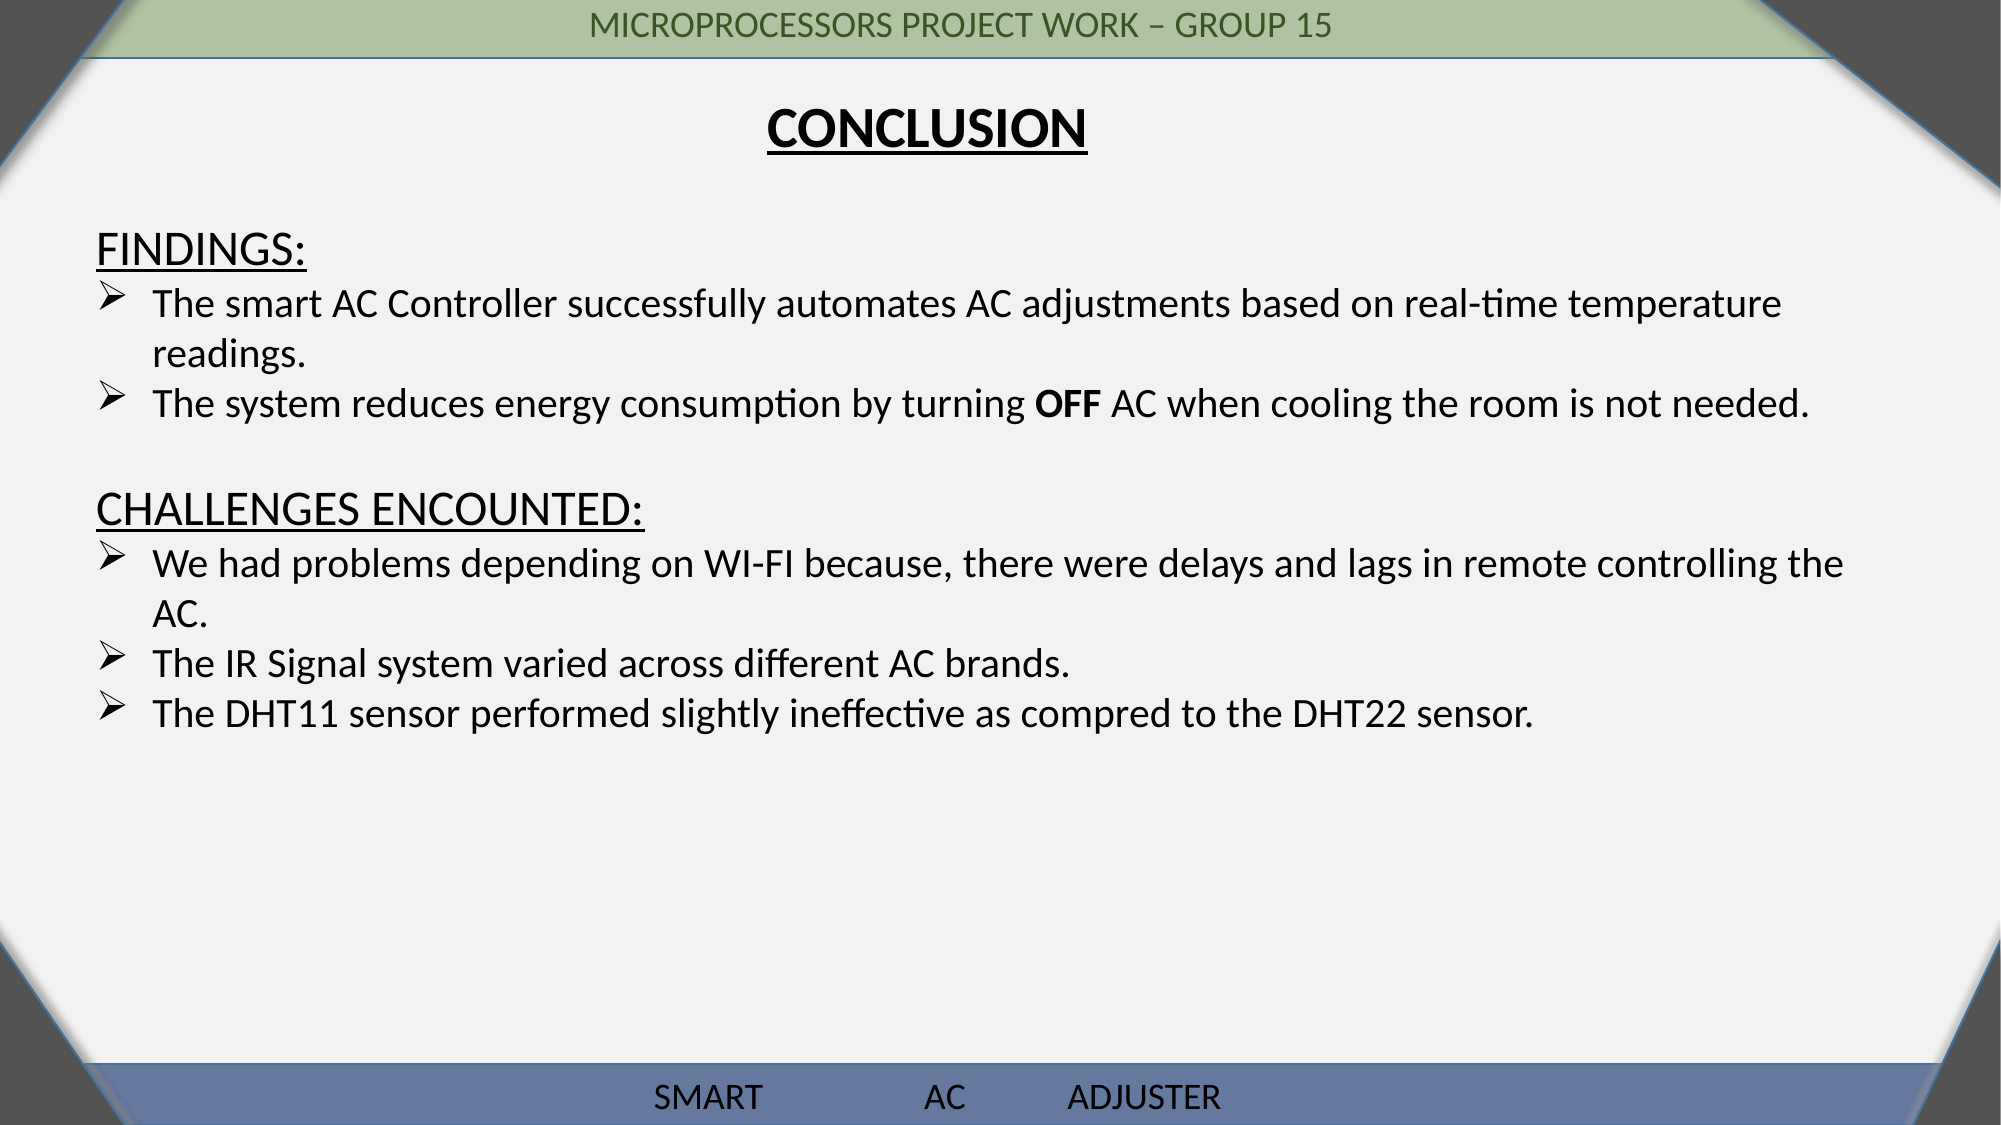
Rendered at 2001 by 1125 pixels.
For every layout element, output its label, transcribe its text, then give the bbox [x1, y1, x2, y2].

text_box CONCLUSION [752, 81, 1104, 166]
text_box FINDINGS: The smart AC Controller successfully automates AC adjustments based on real-time temperature readings. The system reduces energy consumption by turning OFF AC when cooling the room is not needed. CHALLENGES ENCOUNTED: We had problems depending on WI-FI because, there were delays and lags in remote controlling the AC. The IR Signal system varied across different AC brands. The DHT11 sensor performed slightly ineffective as compred to the DHT22 sensor. [81, 208, 1873, 744]
text_box SMART AC ADJUSTER [639, 1064, 1572, 1125]
